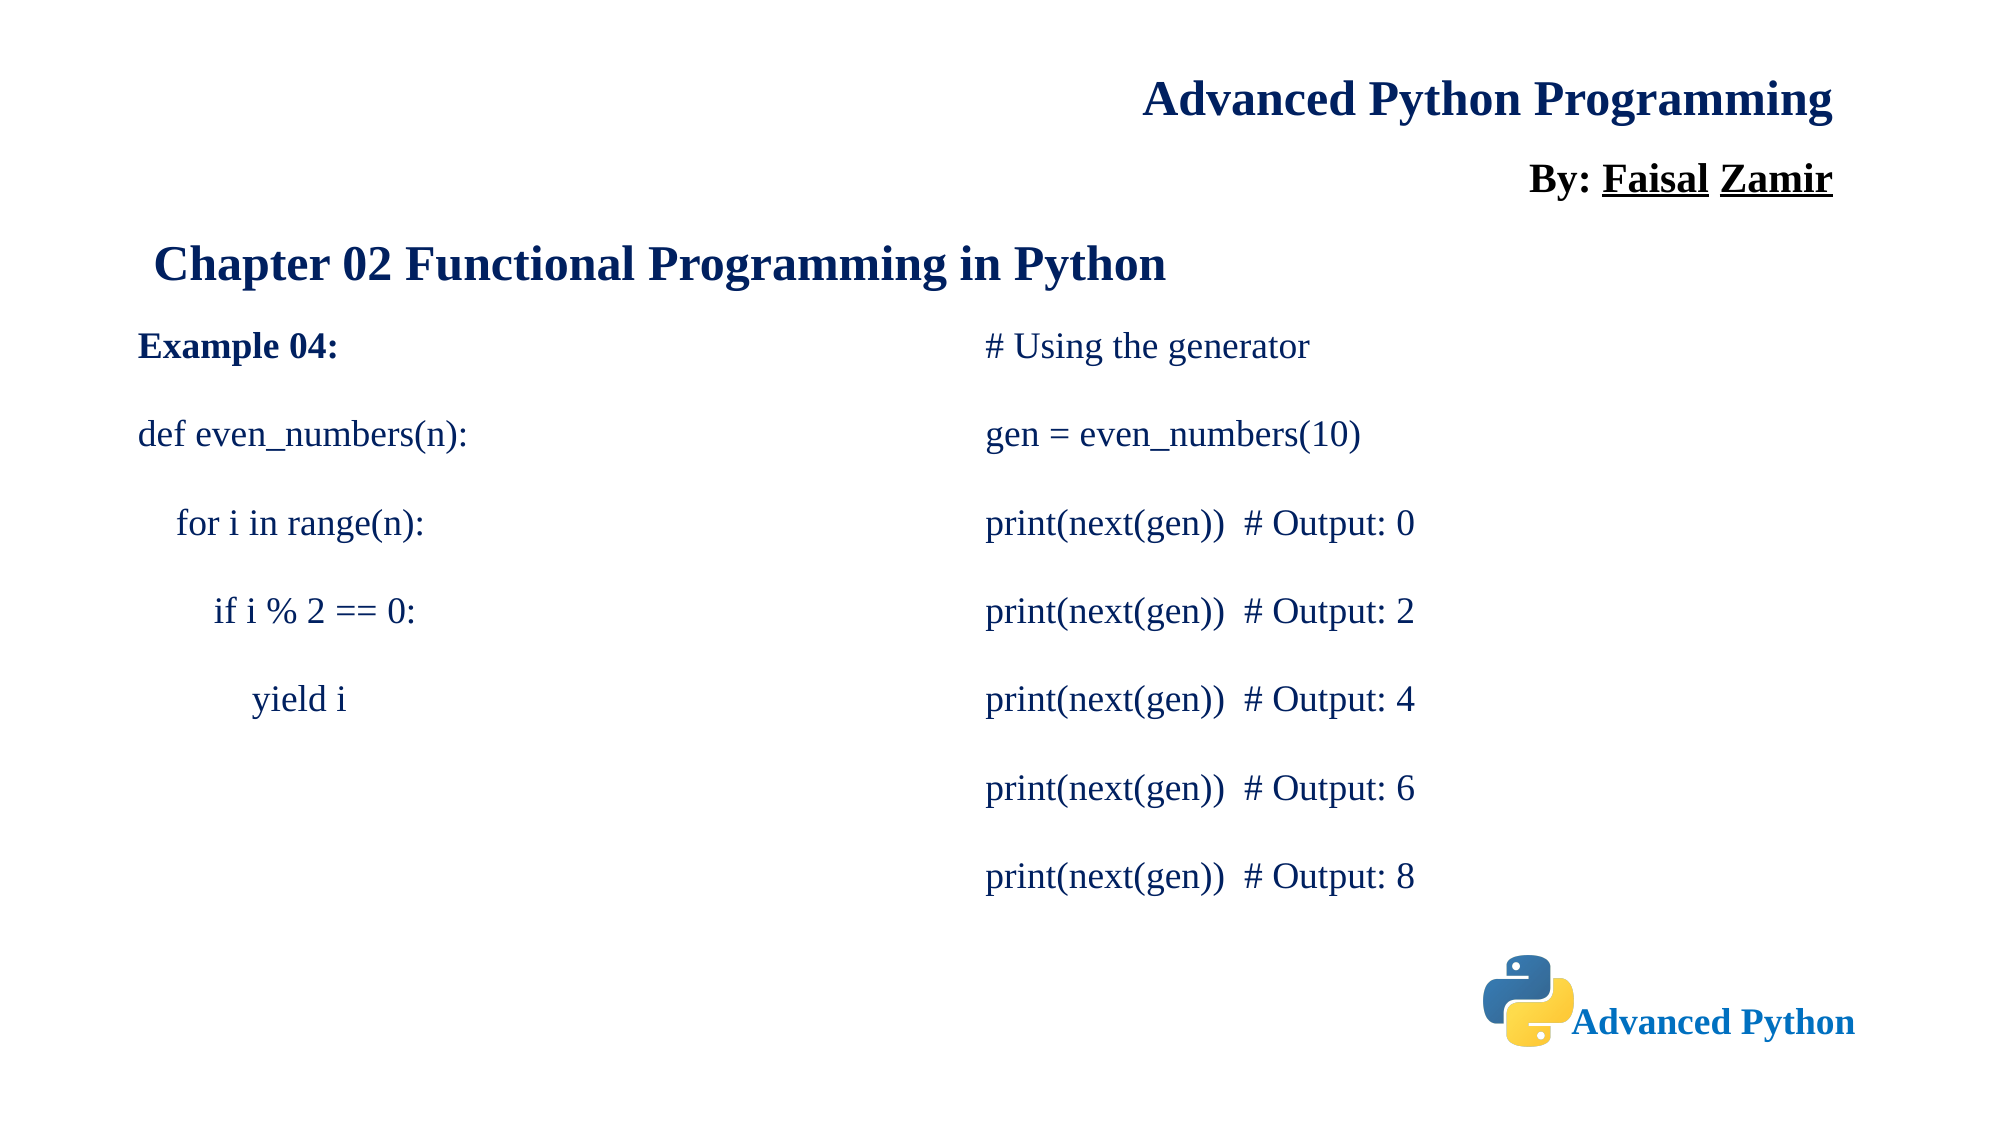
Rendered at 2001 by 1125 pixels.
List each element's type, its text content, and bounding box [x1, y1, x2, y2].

text_box Advanced Python [1465, 955, 1971, 1062]
list Example 04: def even_numbers(n): for i in range(n): if i % 2 == 0: yield i # Using the generator gen = even_numbers(10) print(next(gen)) # Output: 0 print(next(gen)) # Output: 2 print(next(gen)) # Output: 4 print(next(gen)) # Output: 6 print(next(gen)) # Output: 8 [122, 291, 1848, 1062]
picture [1483, 955, 1574, 1047]
text_box Advanced Python Programming By: Faisal Zamir Chapter 02 Functional Programming in Python [138, 53, 1849, 273]
